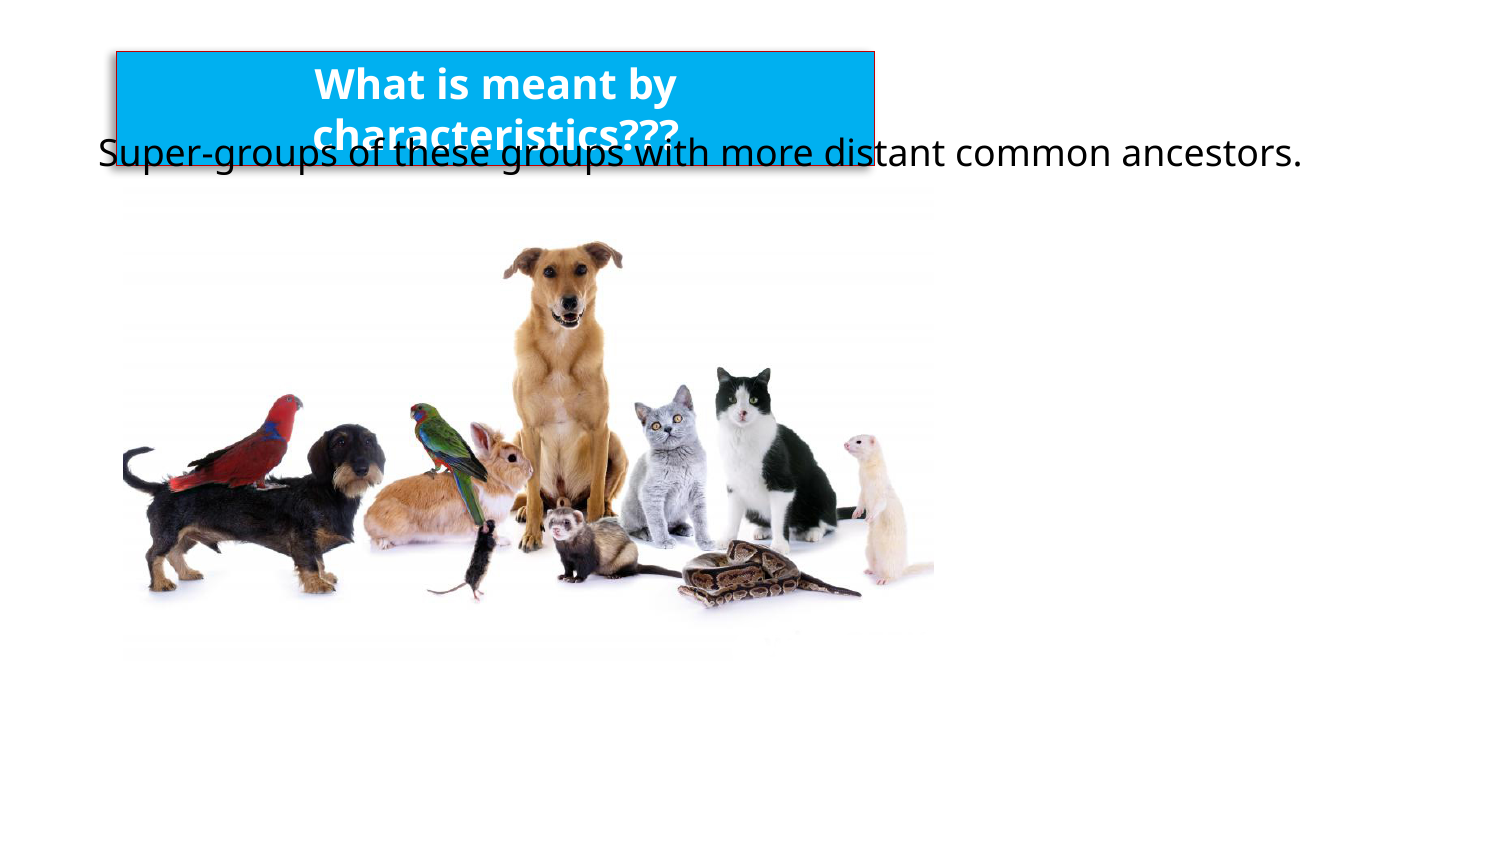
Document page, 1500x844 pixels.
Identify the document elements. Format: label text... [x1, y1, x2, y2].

text_box What is meant by characteristics??? [116, 51, 875, 121]
text_box Super-groups of these groups with more distant common ancestors. [83, 121, 1413, 182]
picture [122, 187, 934, 666]
